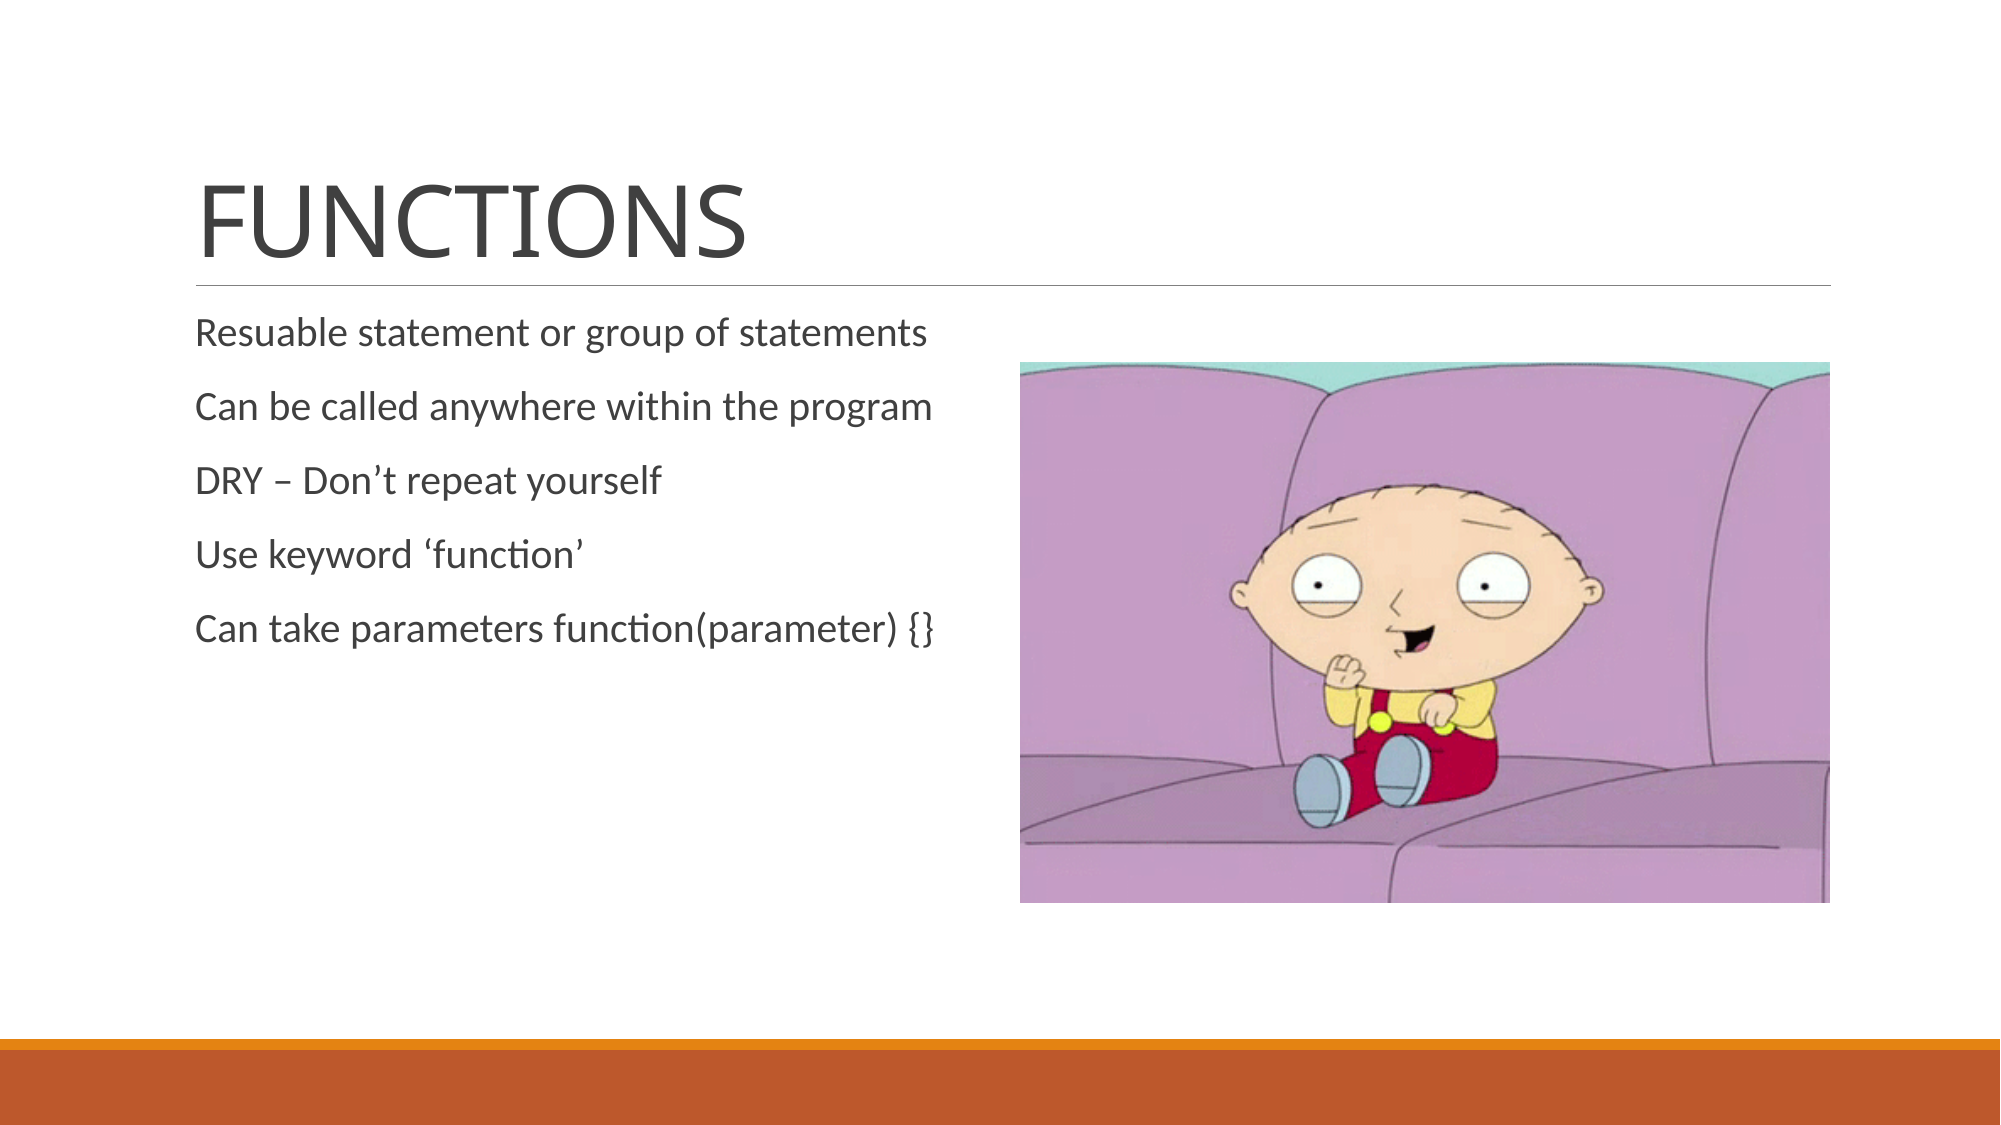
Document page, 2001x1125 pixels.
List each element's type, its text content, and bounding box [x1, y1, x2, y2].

title FUNCTIONS [180, 47, 1830, 285]
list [1019, 362, 1831, 904]
list Resuable statement or group of statements Can be called anywhere within the program DRY – Don’t repeat yourself Use keyword ‘function’ Can take parameters function(parameter) {} [180, 302, 990, 963]
